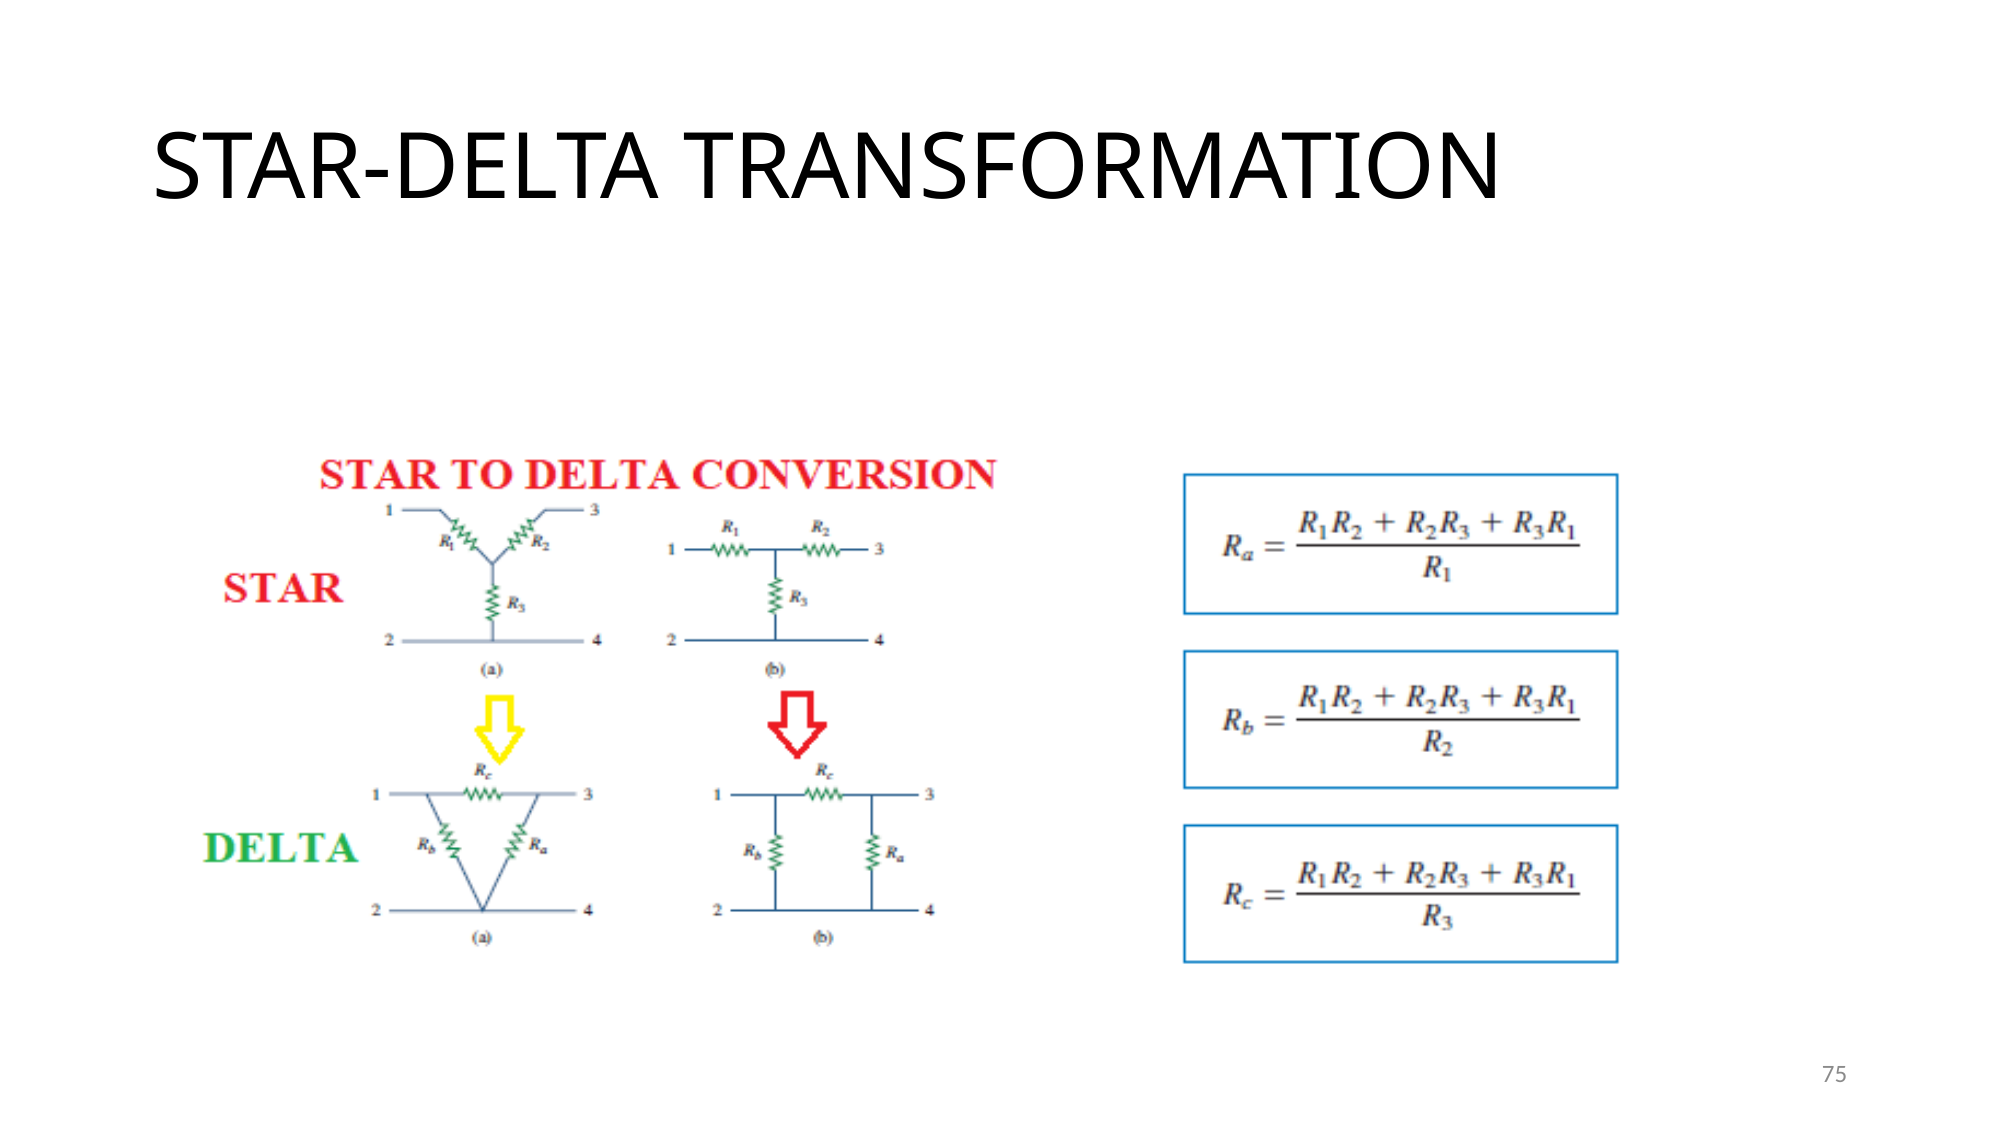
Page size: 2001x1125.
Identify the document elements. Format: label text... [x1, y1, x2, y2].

title STAR-DELTA TRANSFORMATION [137, 59, 1863, 278]
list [149, 413, 1101, 978]
picture [1160, 453, 1660, 978]
slide_number 75 [1412, 1042, 1863, 1103]
